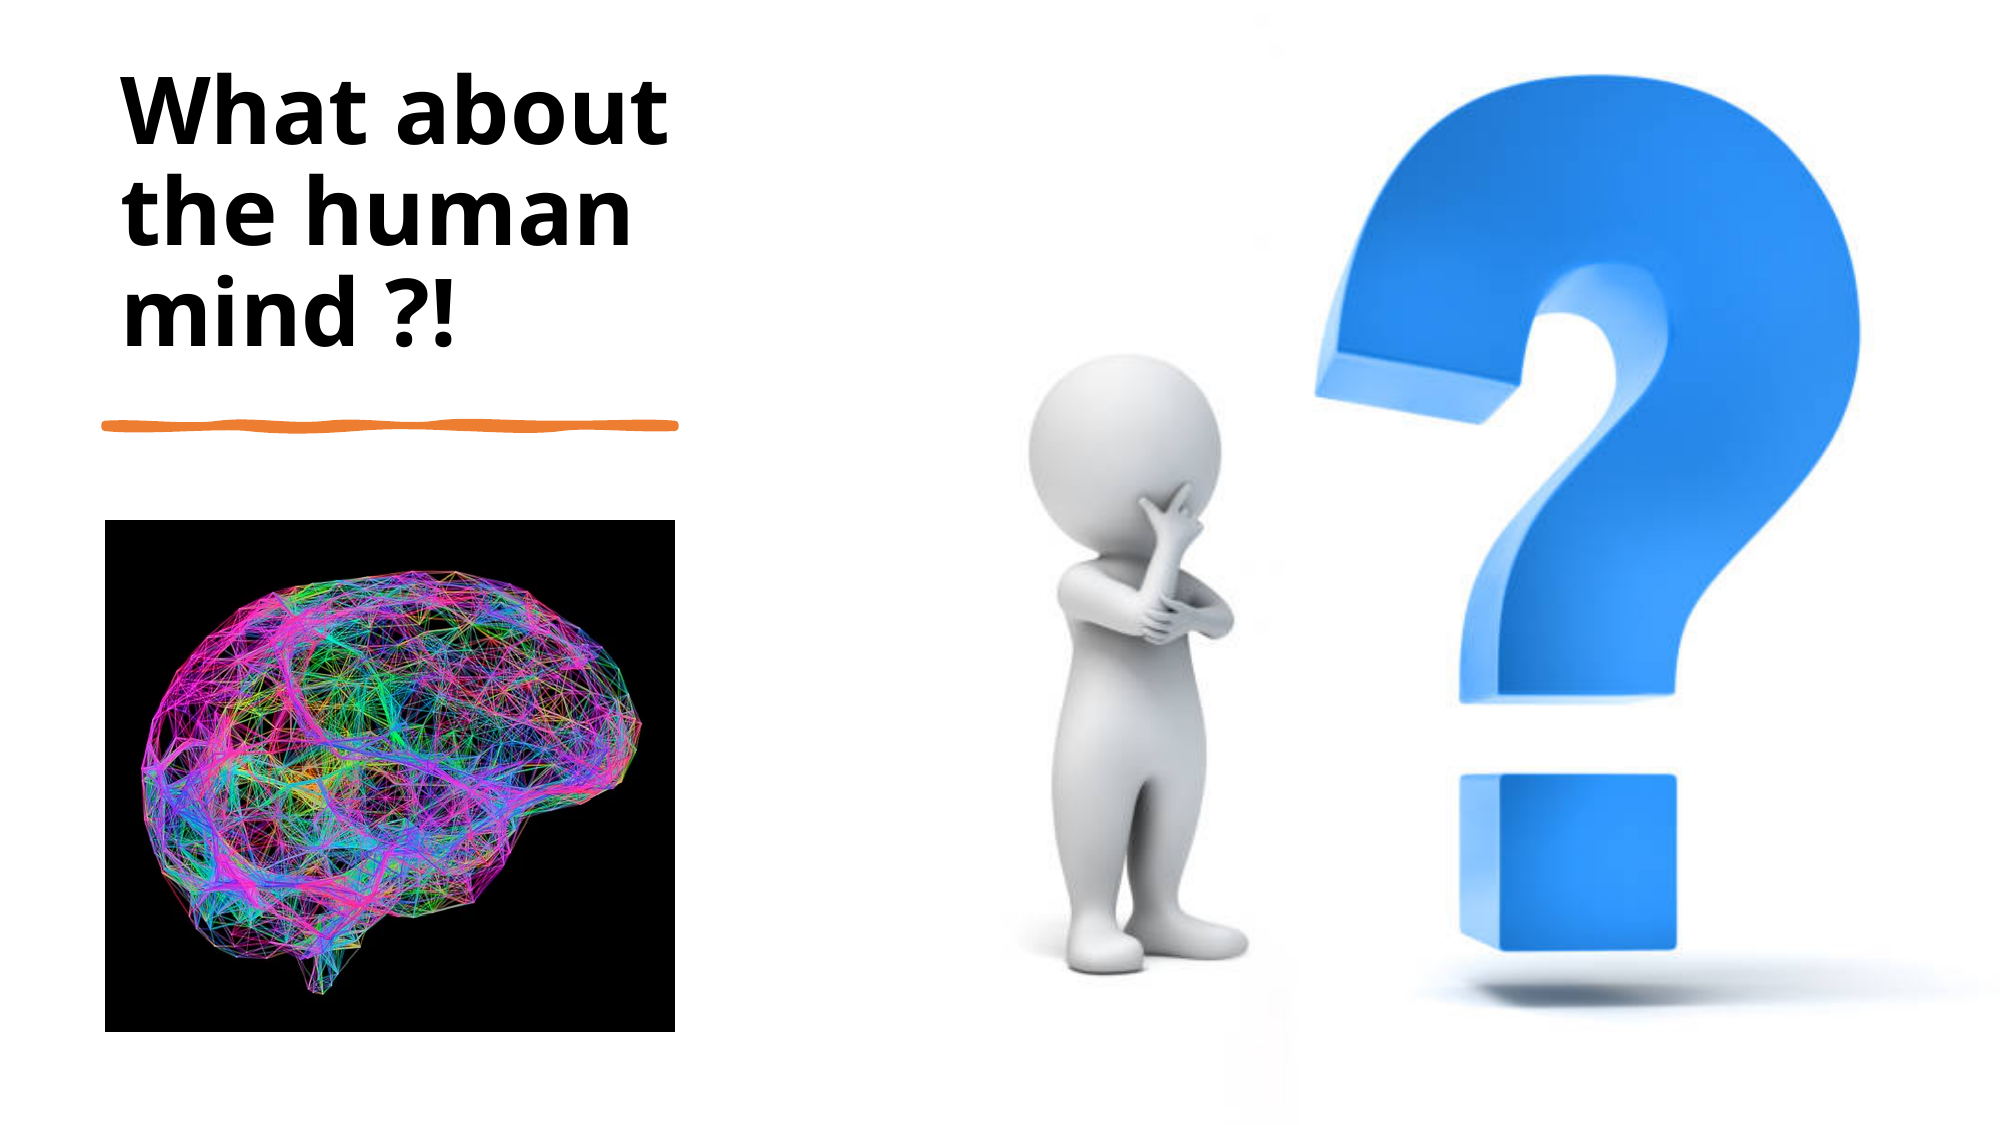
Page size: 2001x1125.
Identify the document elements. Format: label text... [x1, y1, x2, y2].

picture [871, 0, 2000, 1125]
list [104, 520, 675, 1032]
text_box [0, 0, 871, 1125]
title What about the human mind ?! [105, 53, 822, 375]
text_box [103, 421, 676, 431]
